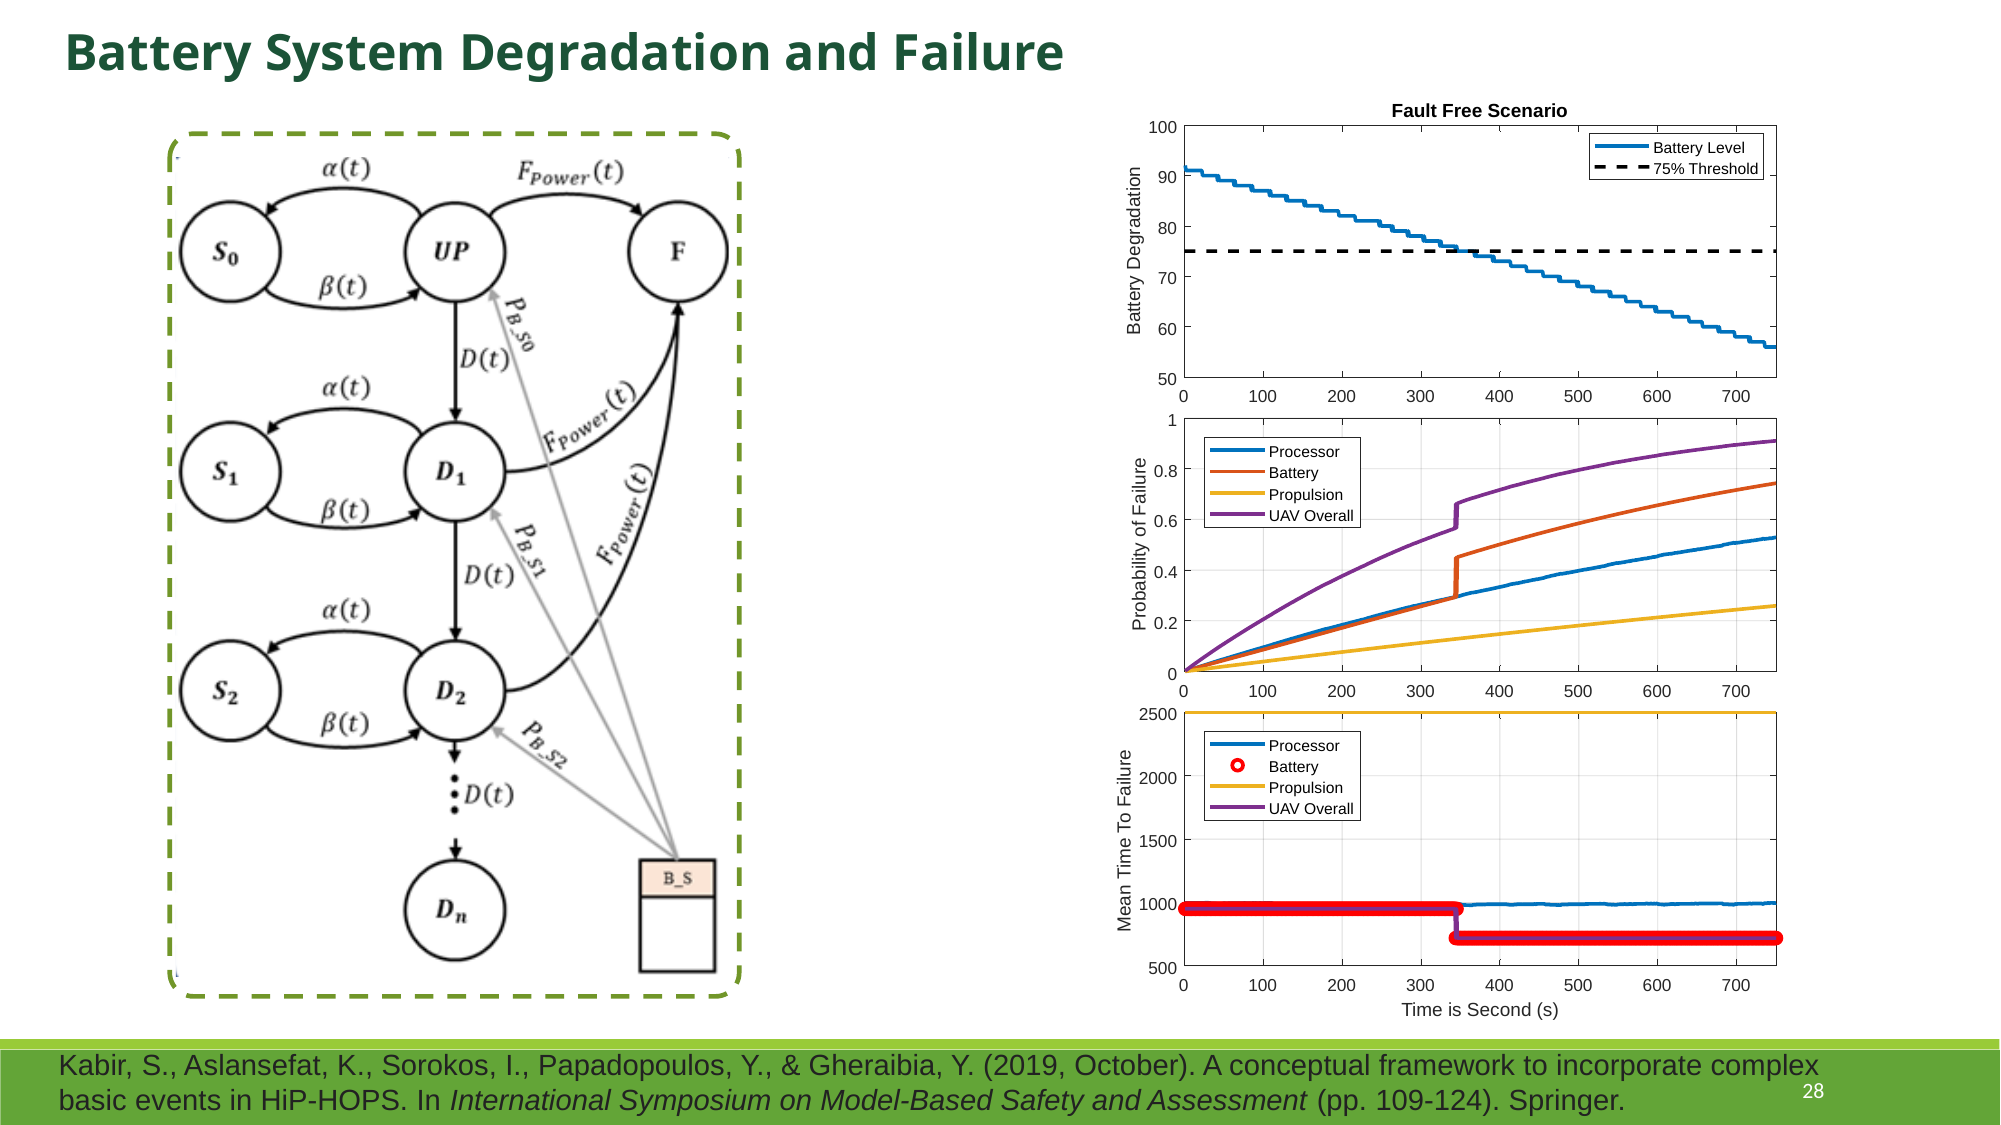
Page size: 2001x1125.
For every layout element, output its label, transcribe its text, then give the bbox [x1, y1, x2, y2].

text_box [168, 132, 741, 998]
text_box Kabir, S., Aslansefat, K., Sorokos, I., Papadopoulos, Y., & Gheraibia, Y. (2019, October). A conceptual framework to incorporate complex basic events in HiP-HOPS. In International Symposium on Model-Based Safety and Assessment (pp. 109-124). Springer. [43, 1039, 1901, 1124]
picture [175, 156, 730, 977]
picture [1084, 46, 1848, 1079]
text_box Battery System Degradation and Failure [56, 28, 1824, 130]
